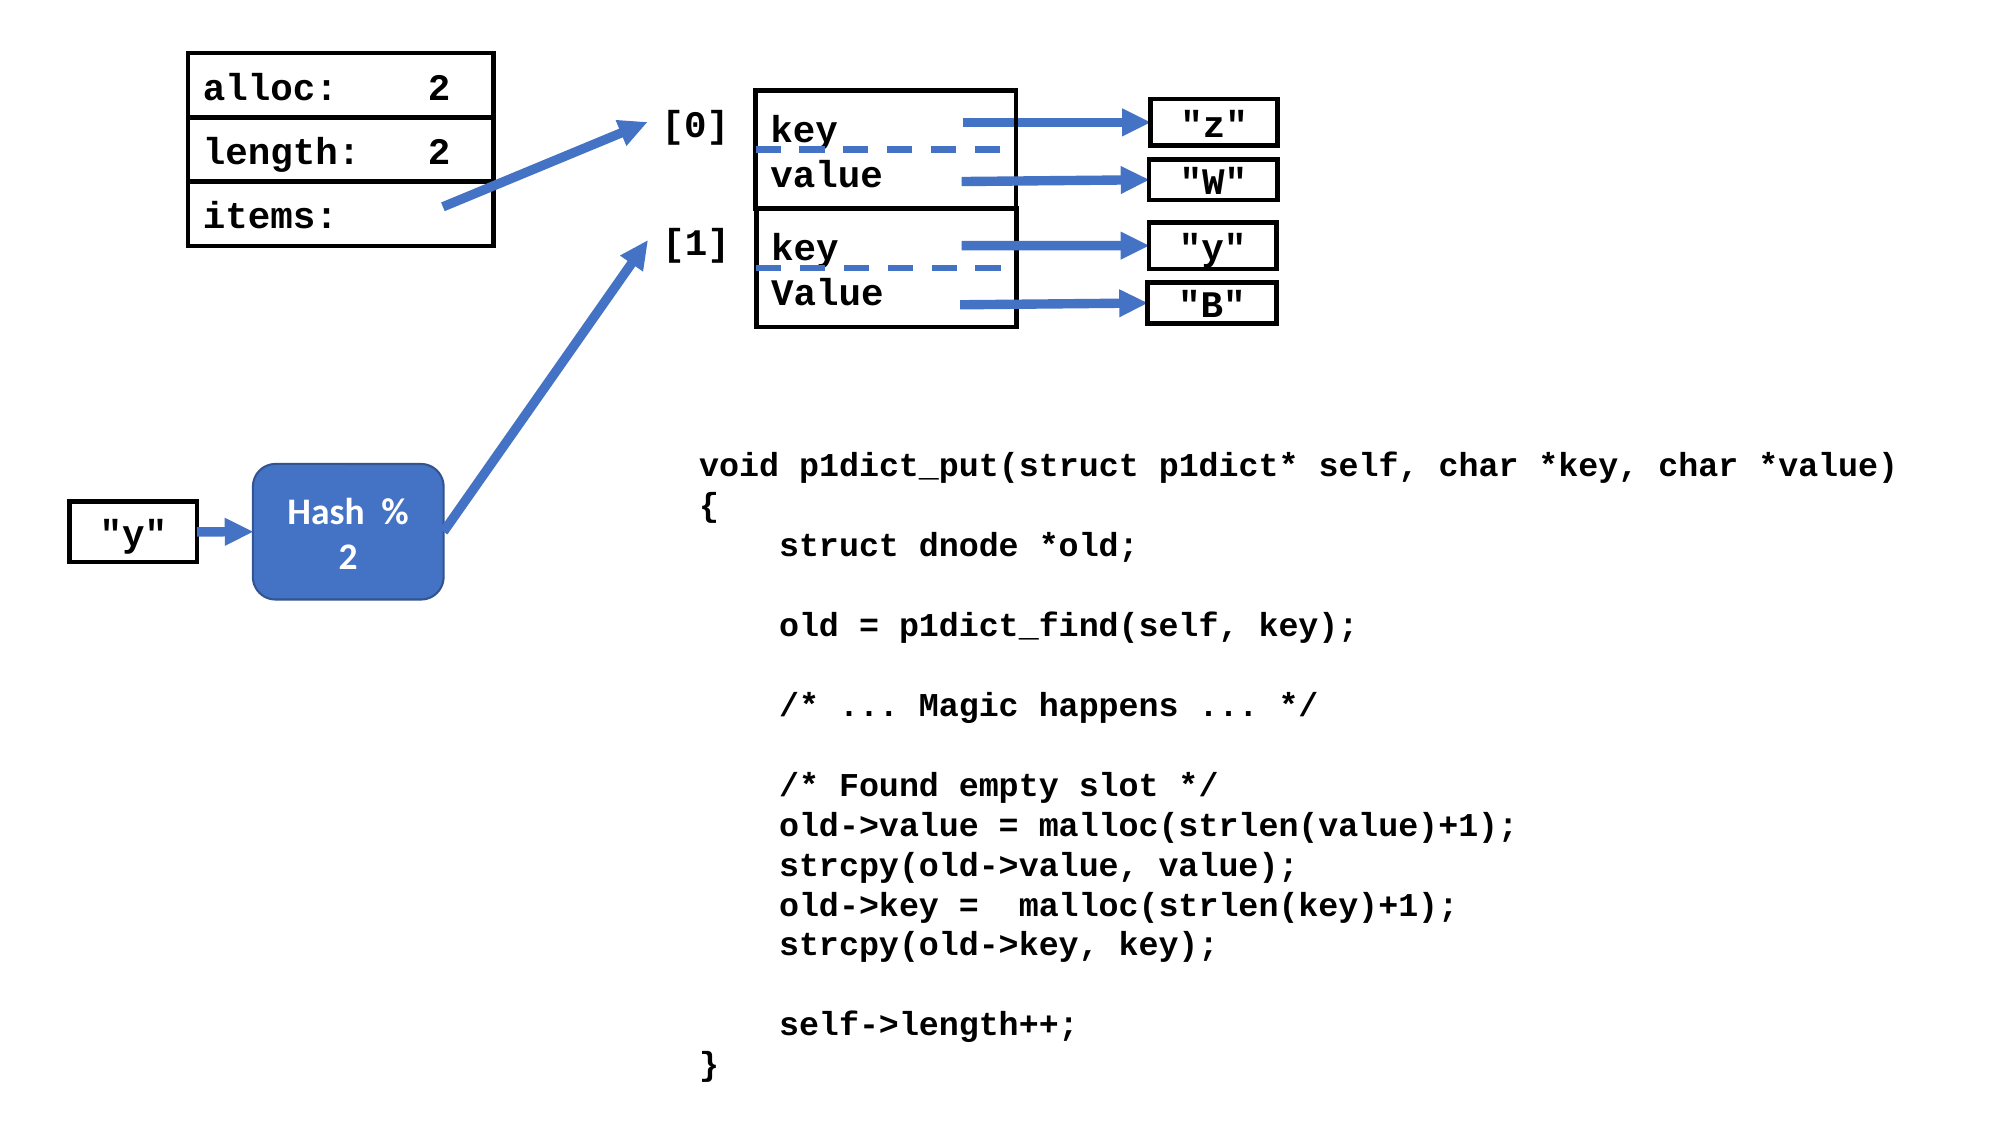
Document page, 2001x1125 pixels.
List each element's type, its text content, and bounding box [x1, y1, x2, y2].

text_box alloc: 2 [187, 52, 495, 116]
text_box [443, 240, 648, 532]
text_box key value [755, 89, 1017, 208]
text_box "y" [1148, 221, 1277, 270]
text_box "B" [1146, 282, 1277, 324]
text_box items: [187, 183, 495, 247]
text_box "y" [69, 501, 198, 563]
text_box [1] [647, 210, 814, 271]
text_box void p1dict_put(struct p1dict* self, char *key, char *value) { struct dnode *old; old = p1dict_find(self, key); /* ... Magic happens ... */ /* Found empty slot */ old->value = malloc(strlen(value)+1); strcpy(old->value, value); old->key = malloc(strlen(key)+1); strcpy(old->key, key); self->length++; } [684, 436, 1962, 1125]
text_box "z" [1149, 98, 1279, 147]
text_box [442, 122, 647, 207]
text_box "W" [1148, 158, 1279, 201]
text_box key Value [755, 208, 1018, 328]
text_box length: 2 [187, 116, 495, 183]
text_box [0] [646, 92, 813, 153]
text_box Hash % 2 [251, 462, 445, 601]
